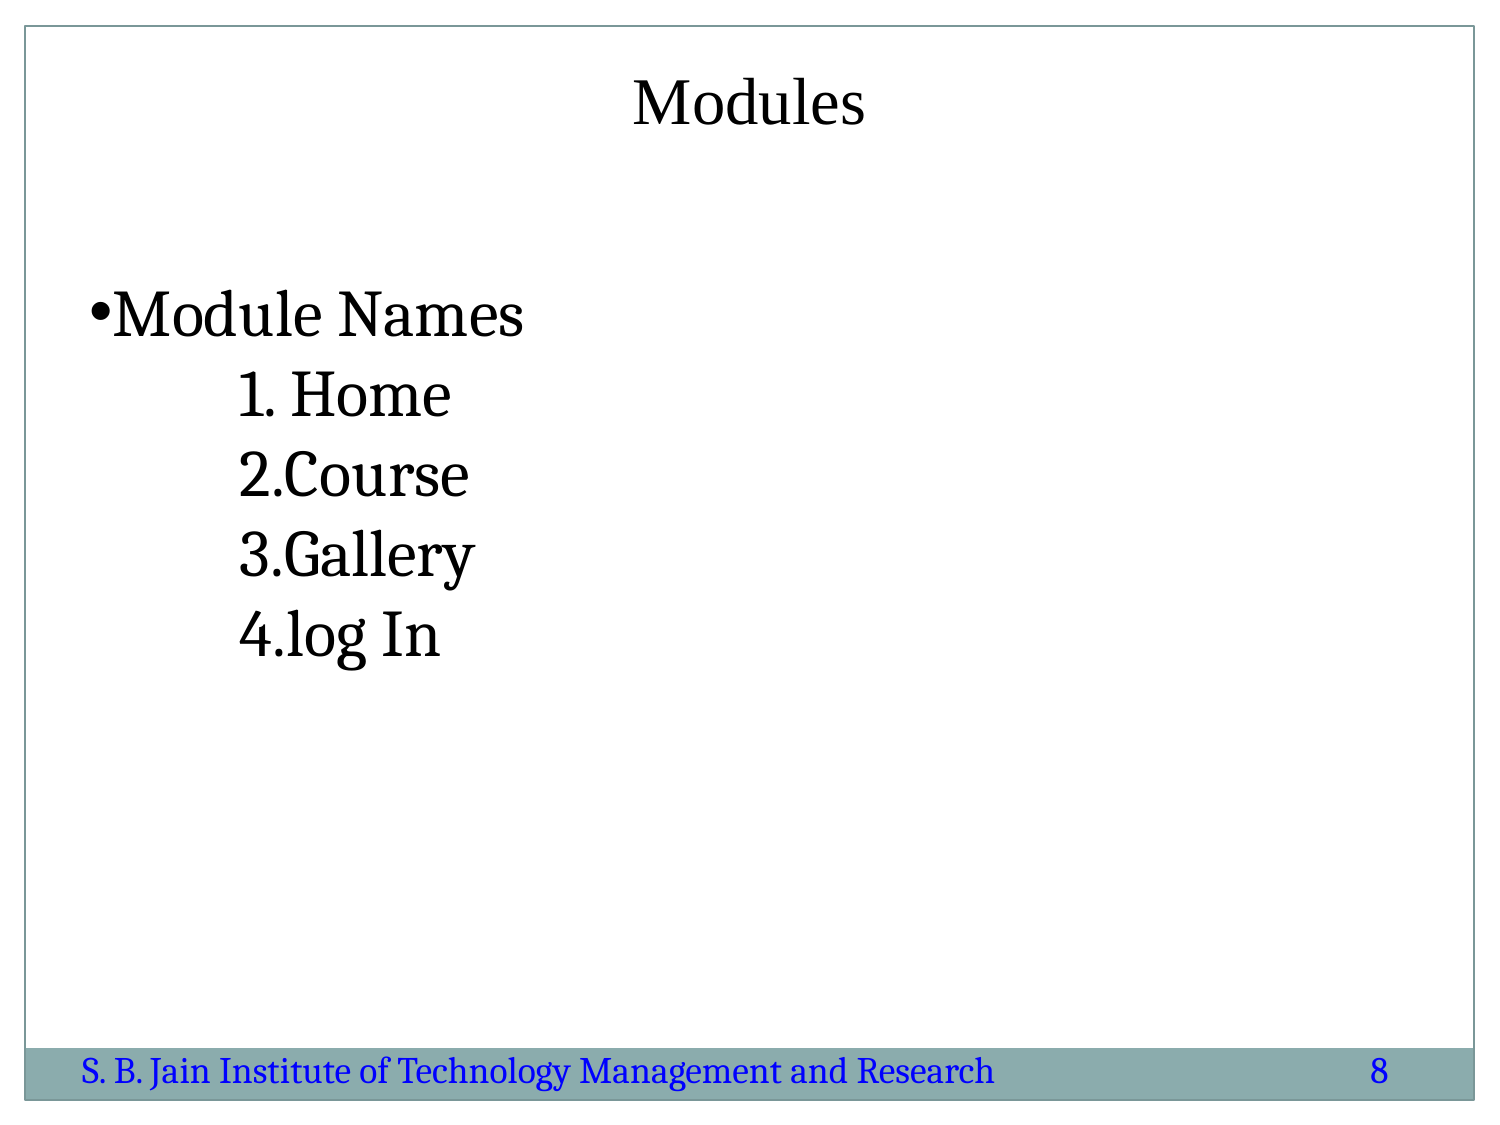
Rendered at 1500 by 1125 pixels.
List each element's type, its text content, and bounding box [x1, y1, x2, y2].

text_box Modules [75, 45, 1425, 150]
text_box 8 [1355, 1012, 1452, 1125]
text_box Module Names 1. Home 2.Course 3.Gallery 4.log In [75, 262, 1425, 1005]
text_box S. B. Jain Institute of Technology Management and Research [67, 1012, 1164, 1125]
